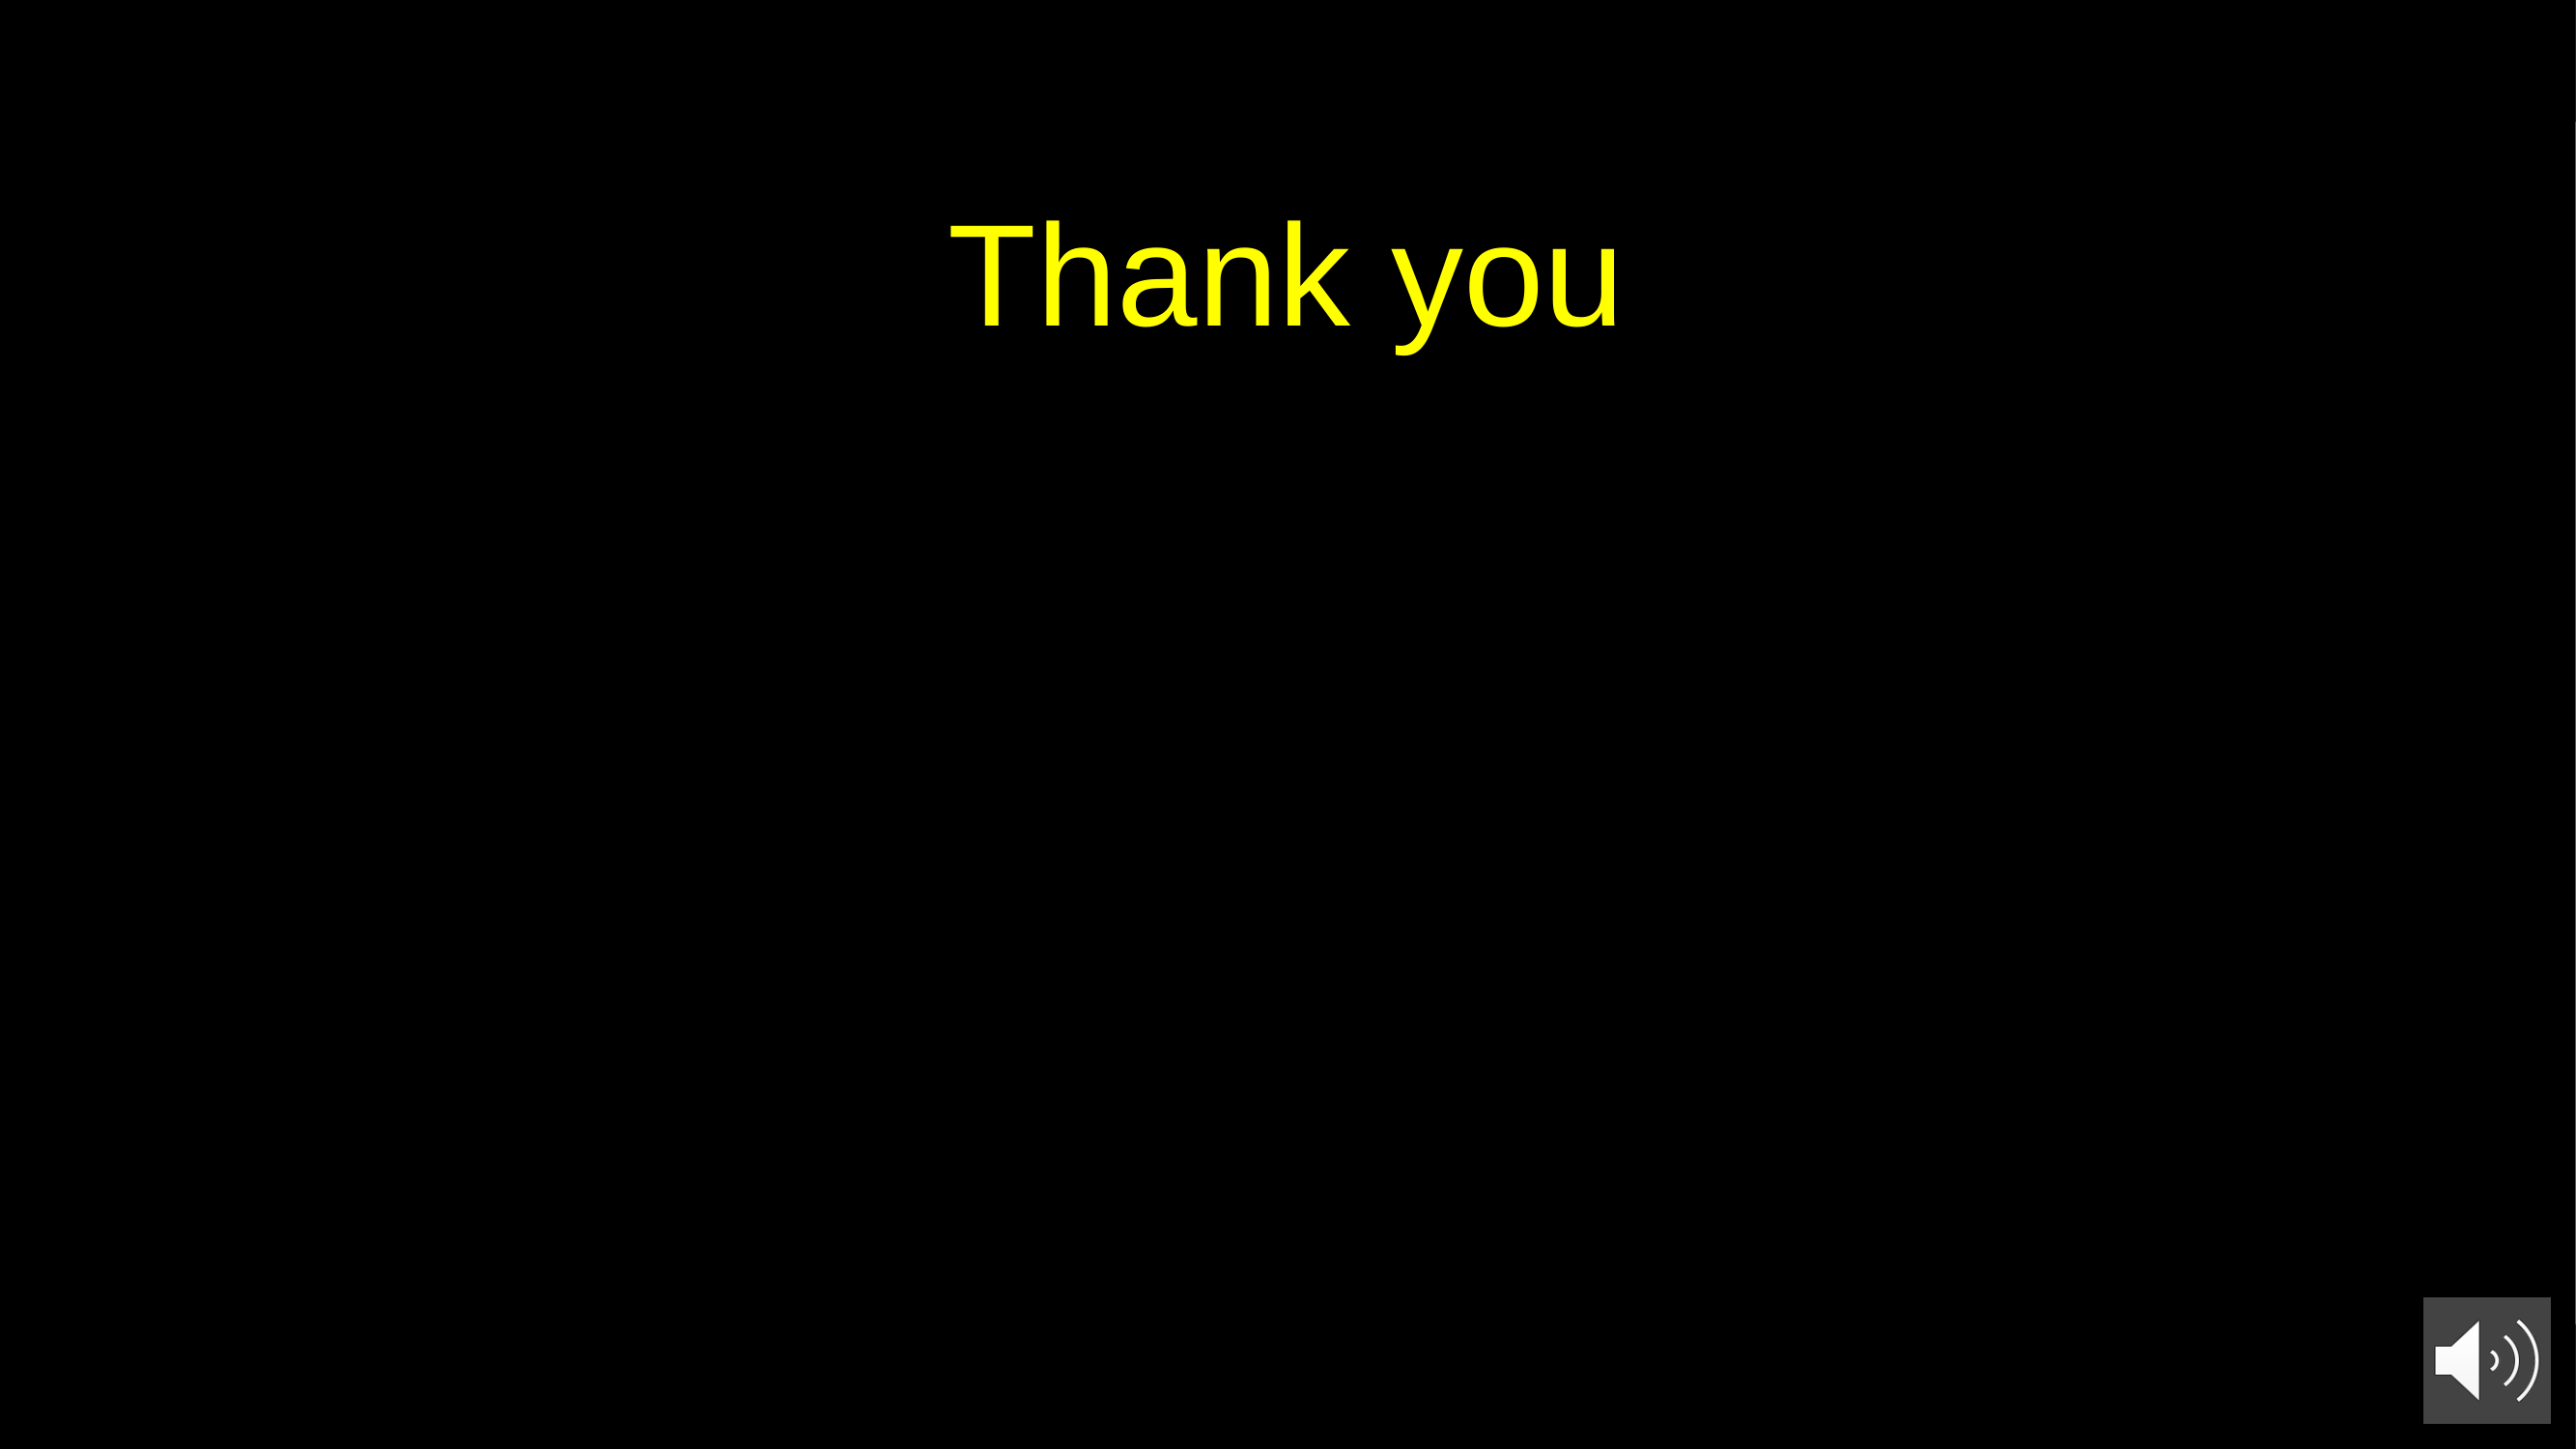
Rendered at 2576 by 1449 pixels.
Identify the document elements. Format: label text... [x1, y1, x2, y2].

title Thank you [183, 133, 2391, 403]
picture [2421, 1295, 2552, 1426]
